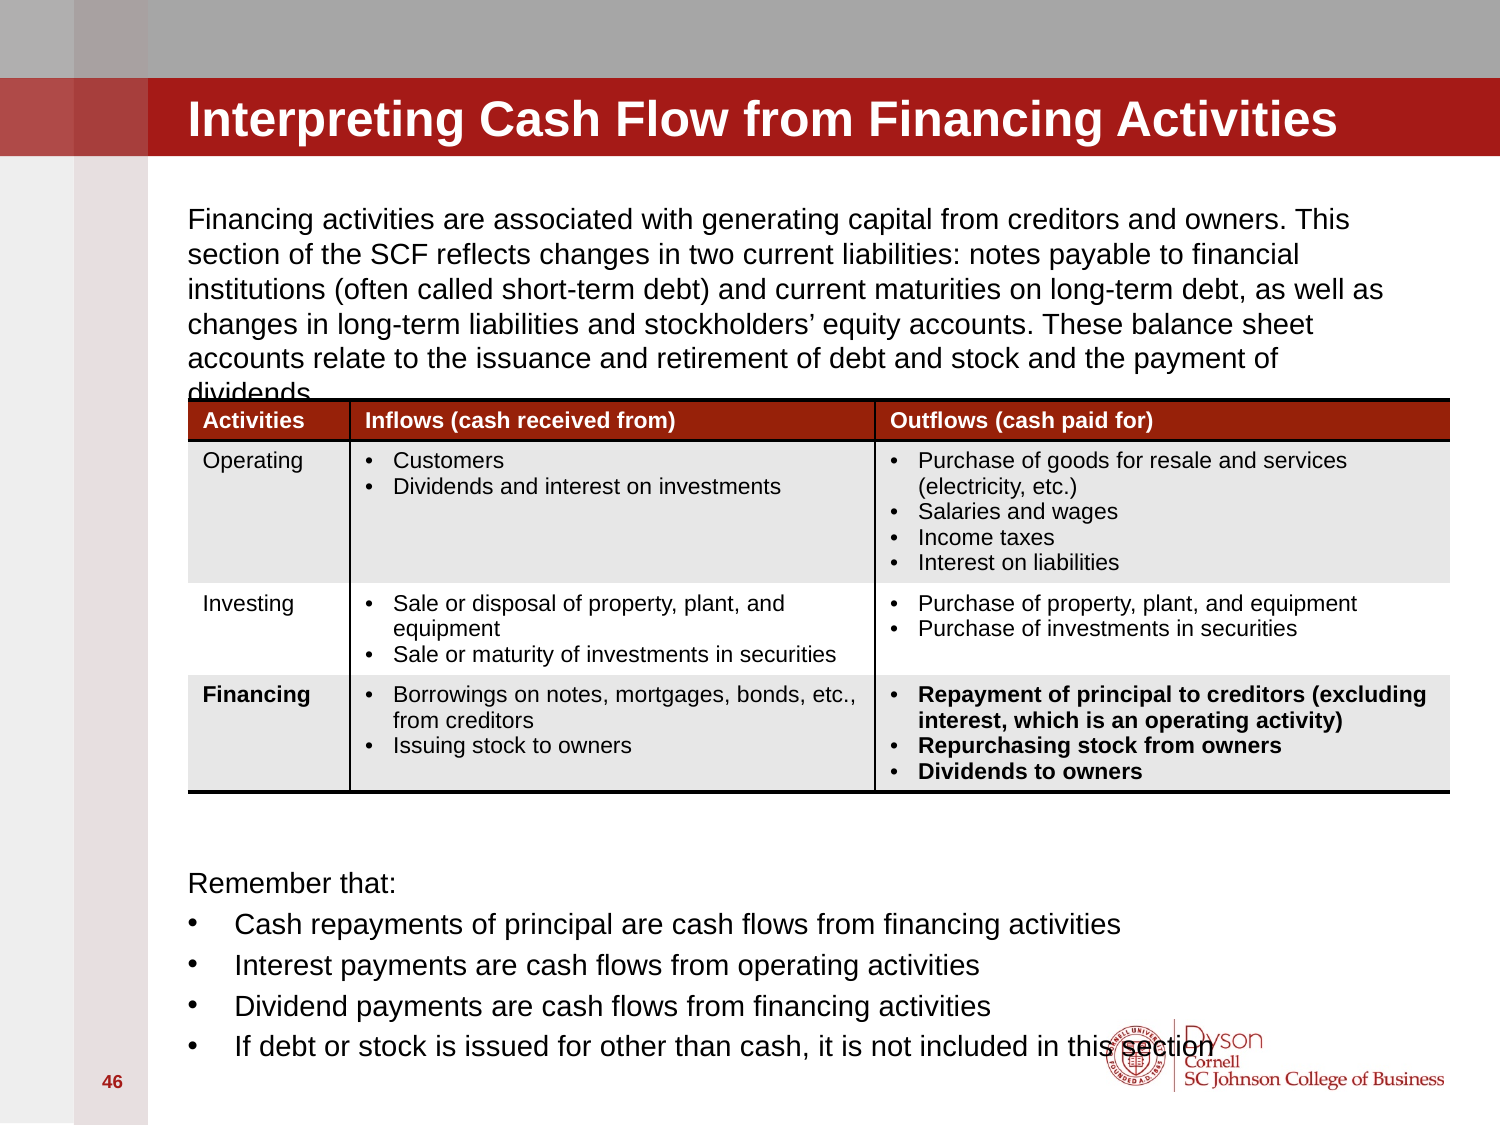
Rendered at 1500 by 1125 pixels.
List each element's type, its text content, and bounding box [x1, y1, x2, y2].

list Financing activities are associated with generating capital from creditors and owners. This section of the SCF reflects changes in two current liabilities: notes payable to financial institutions (often called short-term debt) and current maturities on long-term debt, as well as changes in long-term liabilities and stockholders’ equity accounts. These balance sheet accounts relate to the issuance and retirement of debt and stock and the payment of dividends. Remember that: Cash repayments of principal are cash flows from financing activities Interest payments are cash flows from operating activities Dividend payments are cash flows from financing activities If debt or stock is issued for other than cash, it is not included in this section [187, 200, 1413, 398]
table_cell Sale or disposal of property, plant, and equipment Sale or maturity of investments in securities [351, 583, 874, 675]
table_cell Repayment of principal to creditors (excluding interest, which is an operating activity) Repurchasing stock from owners Dividends to owners [876, 675, 1450, 790]
picture [1413, 1019, 1444, 1092]
table_header Activities [188, 402, 349, 439]
table_cell Financing [188, 675, 349, 790]
list Financing activities are associated with generating capital from creditors and owners. This section of the SCF reflects changes in two current liabilities: notes payable to financial institutions (often called short-term debt) and current maturities on long-term debt, as well as changes in long-term liabilities and stockholders’ equity accounts. These balance sheet accounts relate to the issuance and retirement of debt and stock and the payment of dividends. Remember that: Cash repayments of principal are cash flows from financing activities Interest payments are cash flows from operating activities Dividend payments are cash flows from financing activities If debt or stock is issued for other than cash, it is not included in this section [187, 791, 1413, 1100]
table_header Outflows (cash paid for) [876, 402, 1450, 439]
slide_number 46 [74, 1062, 151, 1125]
table_cell Purchase of property, plant, and equipment Purchase of investments in securities [876, 583, 1450, 675]
table_header Inflows (cash received from) [351, 402, 874, 439]
title Interpreting Cash Flow from Financing Activities [187, 46, 1425, 147]
table_cell Customers Dividends and interest on investments [351, 442, 874, 583]
table_cell Borrowings on notes, mortgages, bonds, etc., from creditors Issuing stock to owners [351, 675, 874, 790]
table_cell Purchase of goods for resale and services (electricity, etc.) Salaries and wages Income taxes Interest on liabilities [876, 442, 1450, 583]
table_cell Operating [188, 442, 349, 583]
table_cell Investing [188, 583, 349, 675]
